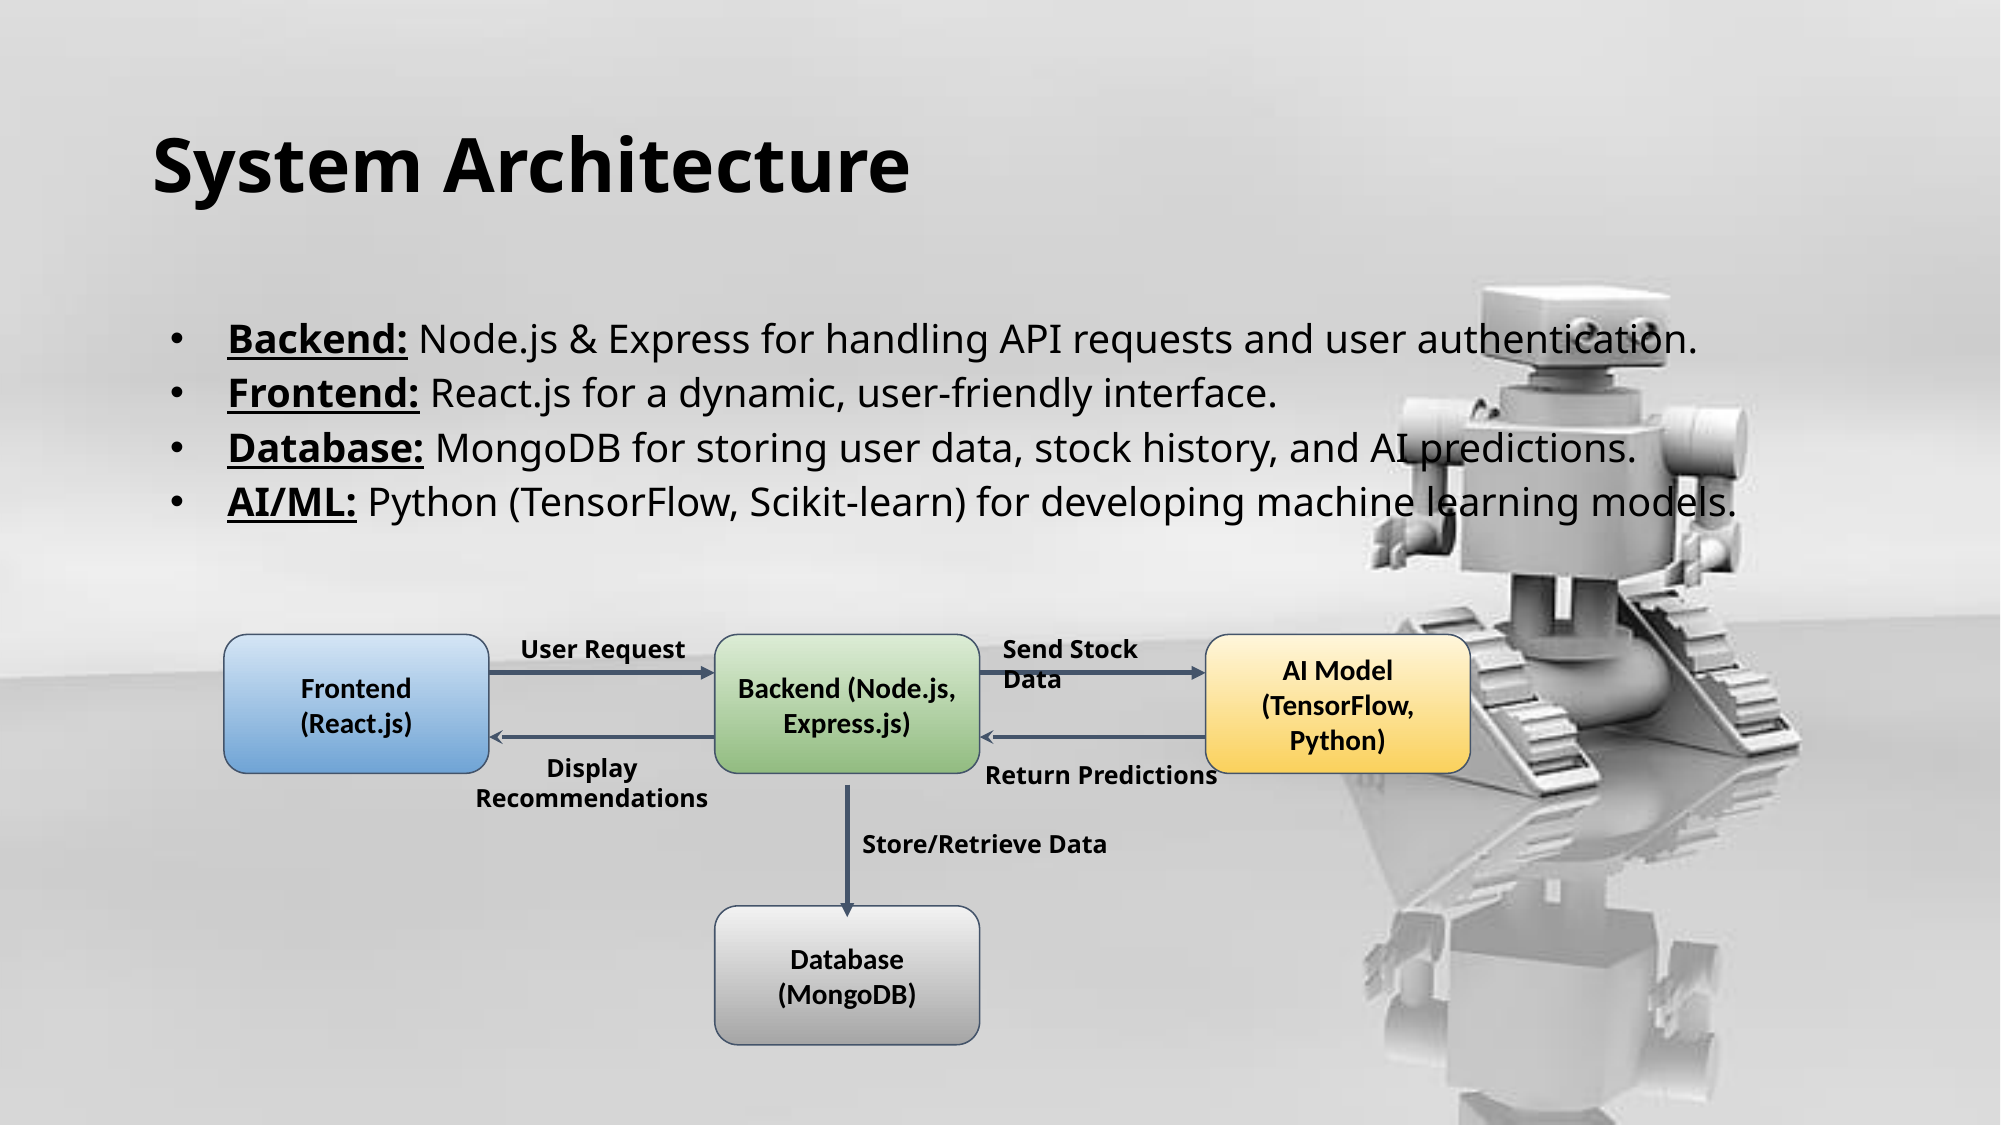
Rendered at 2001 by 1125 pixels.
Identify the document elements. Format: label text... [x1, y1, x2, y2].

picture [0, 0, 2001, 1125]
text_box User Request [505, 618, 715, 670]
title System Architecture [137, 59, 1863, 278]
text_box Backend (Node.js, Express.js) [714, 634, 980, 774]
text_box Frontend (React.js) [223, 634, 489, 774]
text_box AI Model (TensorFlow, Python) [1205, 634, 1471, 774]
text_box Display Recommendations [435, 737, 750, 789]
text_box Return Predictions [970, 744, 1248, 796]
list Backend: Node.js & Express for handling API requests and user authentication. Frontend: React.js for a dynamic, user-friendly interface. Database: MongoDB for storing user data, stock history, and AI predictions. AI/ML: Python (TensorFlow, Scikit-learn) for developing machine learning models. [137, 299, 1863, 551]
text_box Store/Retrieve Data [852, 814, 1125, 866]
text_box Send Stock Data [987, 618, 1214, 670]
text_box Database (MongoDB) [714, 905, 980, 1045]
